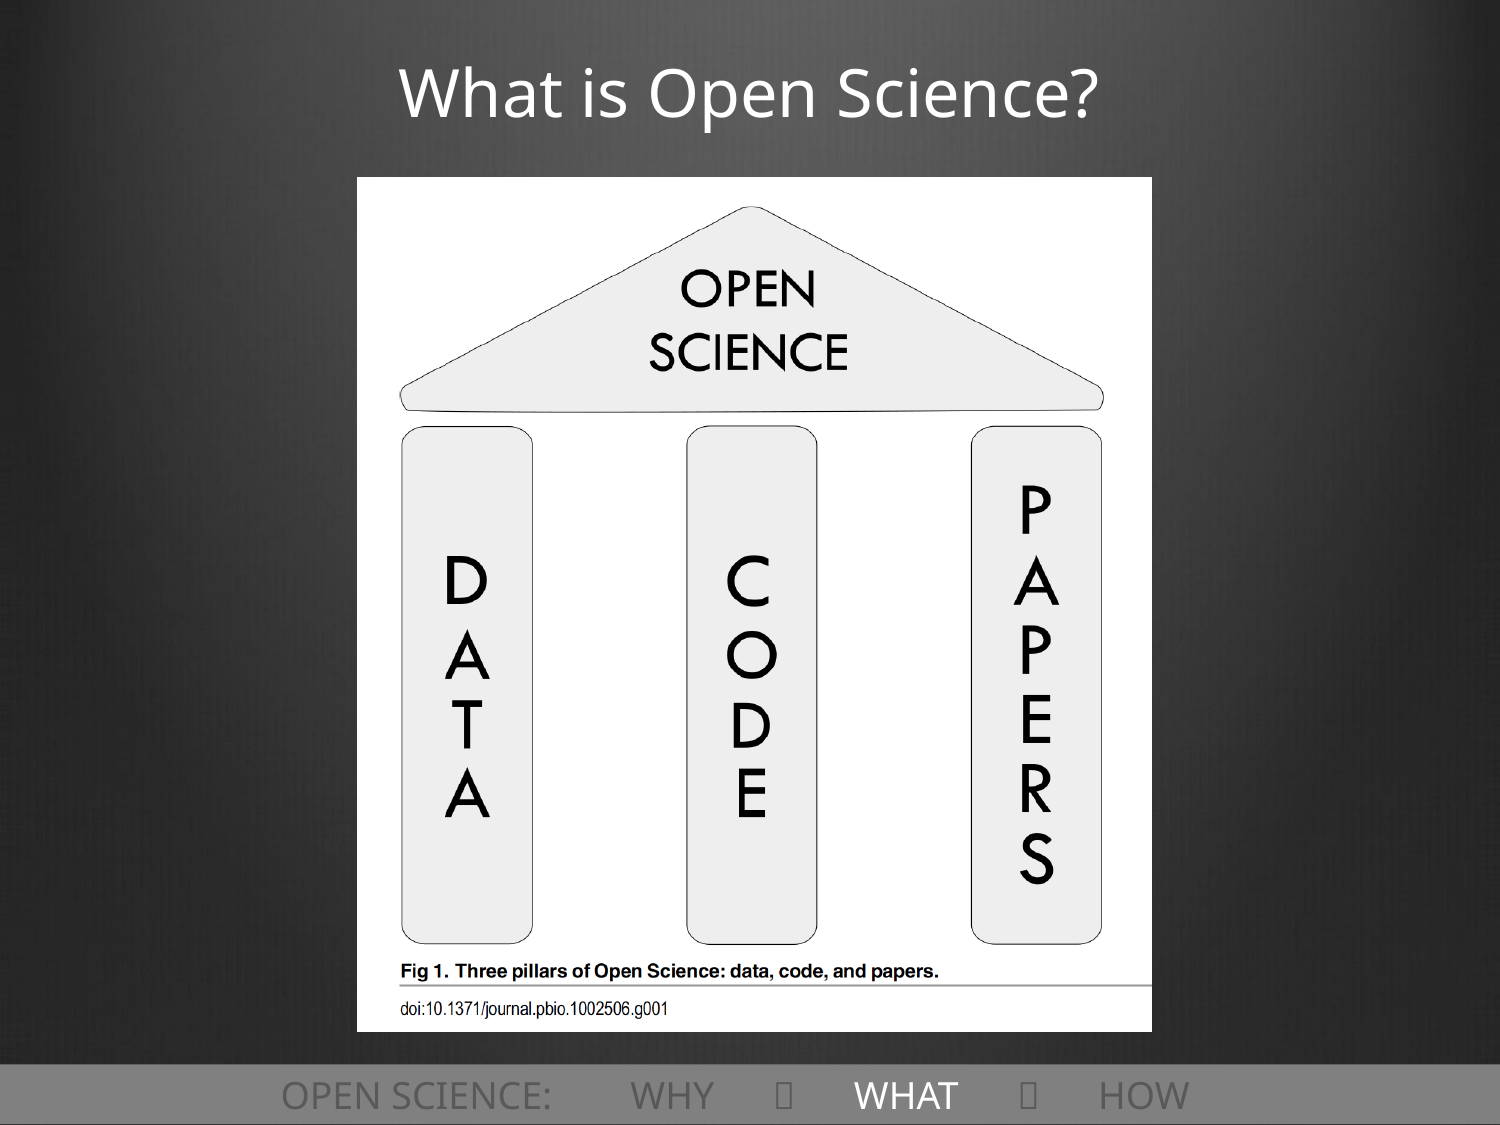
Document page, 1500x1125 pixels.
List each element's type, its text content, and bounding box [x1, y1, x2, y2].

text_box OPEN SCIENCE: WHY  WHAT  HOW [0, 1064, 1500, 1125]
picture [357, 177, 1152, 1032]
title What is Open Science? [112, 19, 1388, 163]
